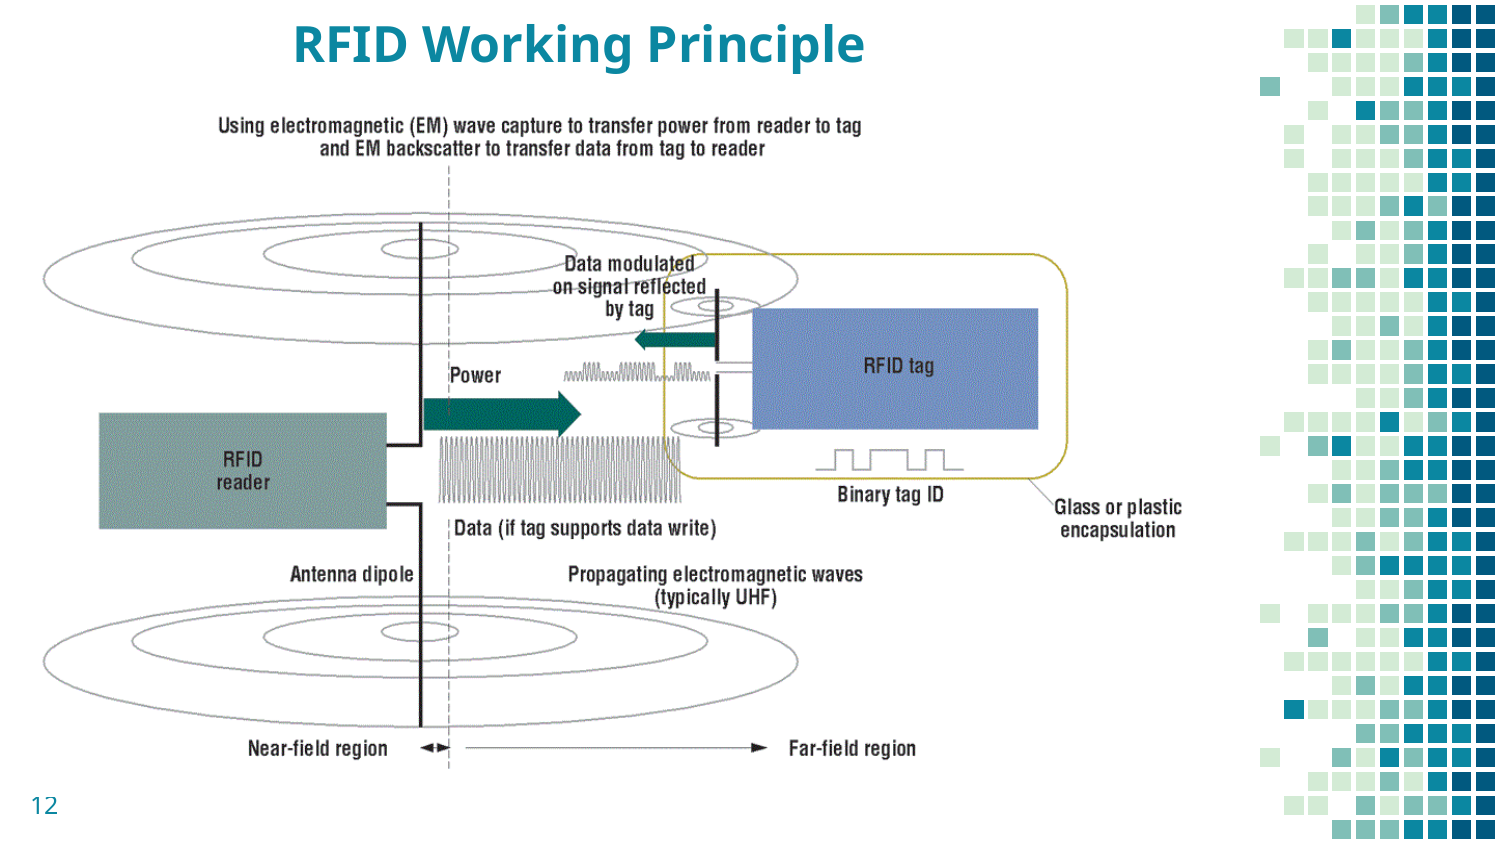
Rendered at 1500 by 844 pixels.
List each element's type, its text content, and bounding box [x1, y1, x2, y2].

picture [0, 84, 1226, 798]
title RFID Working Principle [24, 0, 1135, 82]
slide_number 12 [15, 806, 105, 839]
